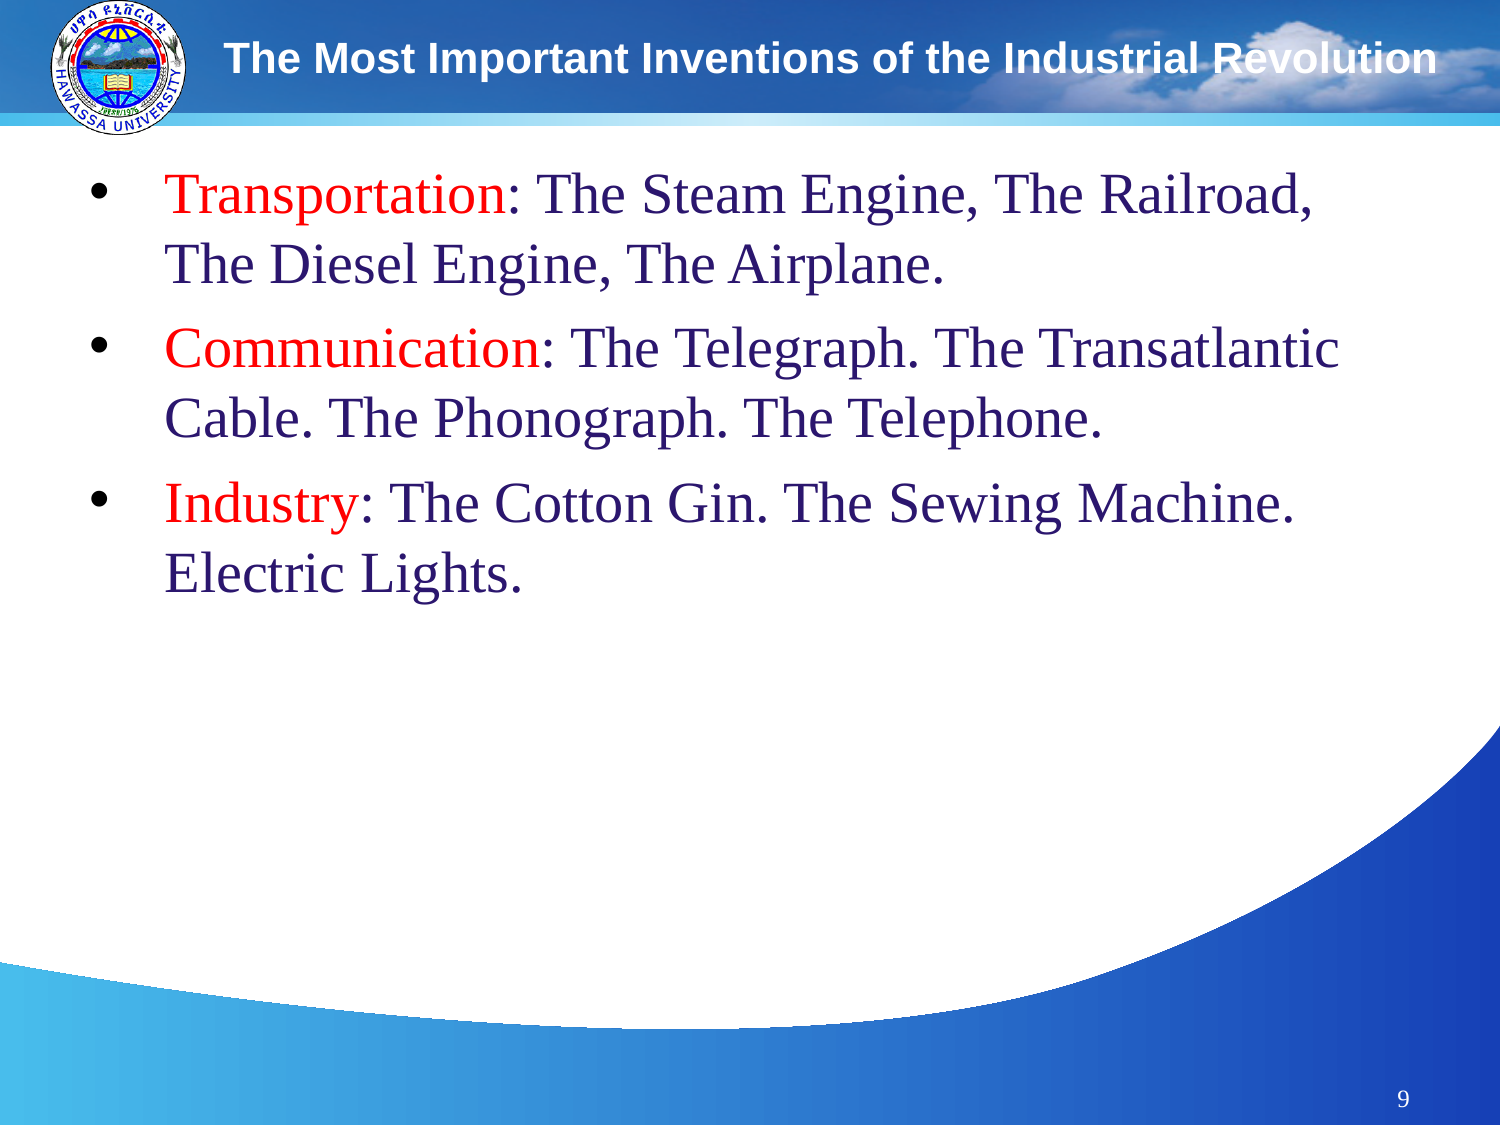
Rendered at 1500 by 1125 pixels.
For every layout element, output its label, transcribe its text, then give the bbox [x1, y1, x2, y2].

list Transportation: The Steam Engine, The Railroad, The Diesel Engine, The Airplane. Communication: The Telegraph. The Transatlantic Cable. The Phonograph. The Telephone. Industry: The Cotton Gin. The Sewing Machine. Electric Lights. [74, 147, 1425, 1009]
title The Most Important Inventions of the Industrial Revolution [187, 0, 1476, 113]
slide_number 9 [1074, 1074, 1425, 1103]
picture [0, 0, 1500, 135]
